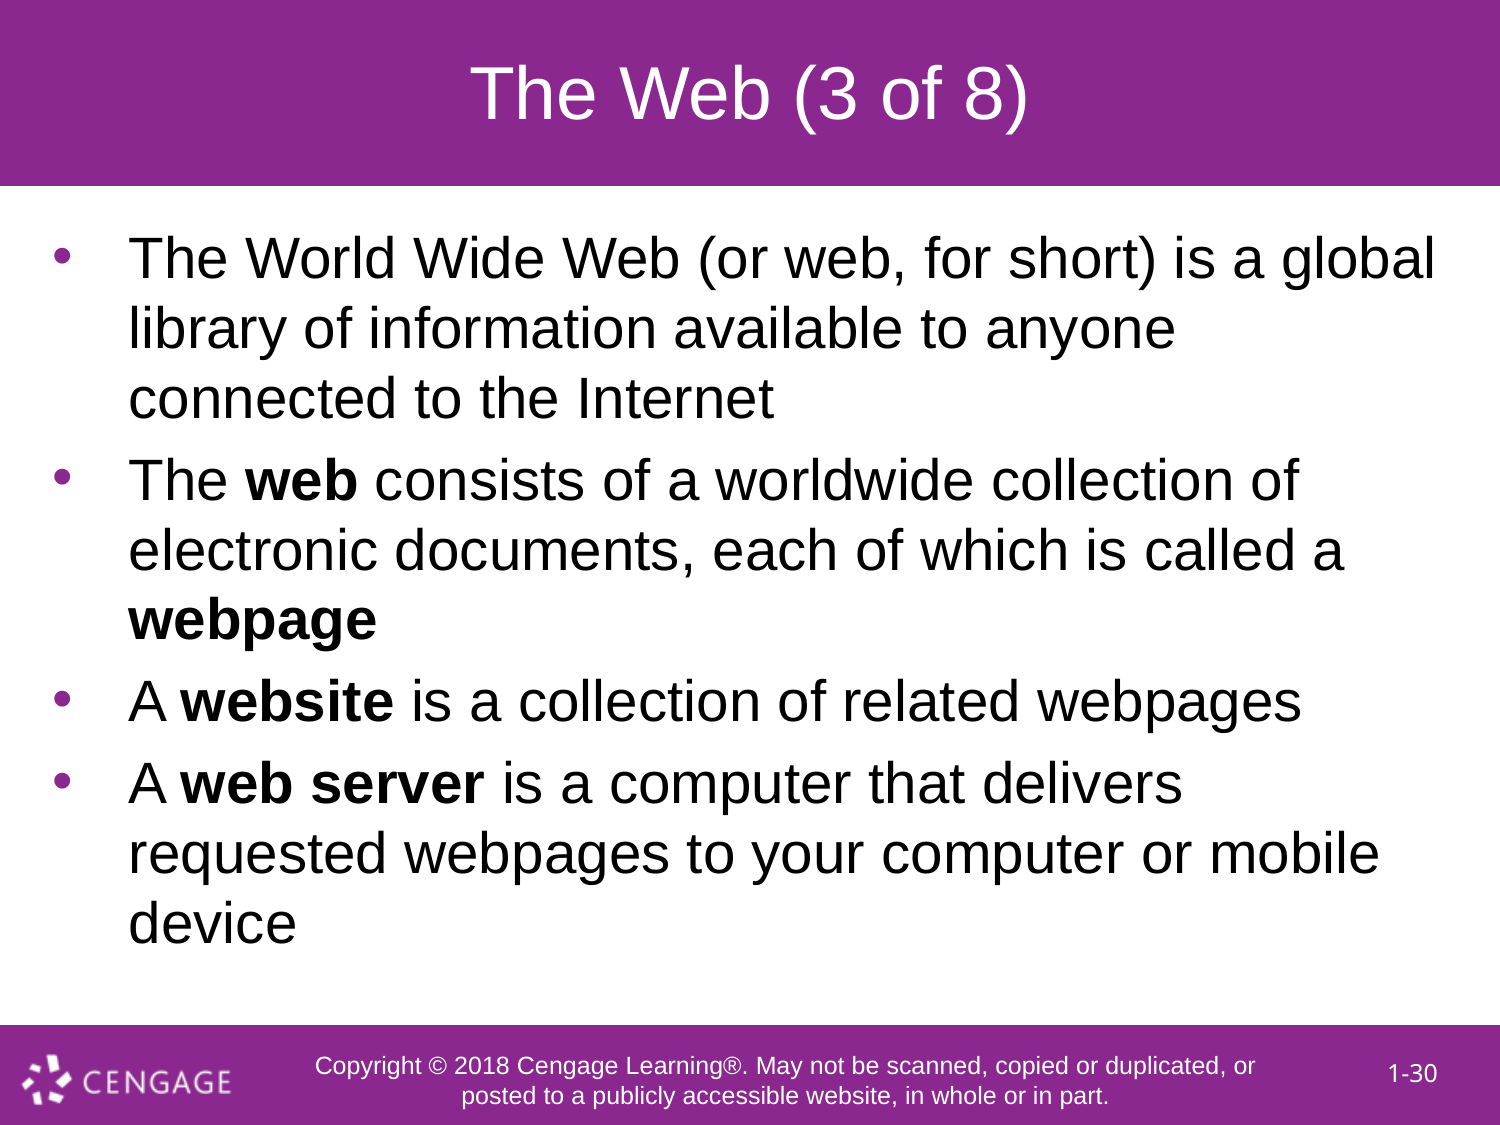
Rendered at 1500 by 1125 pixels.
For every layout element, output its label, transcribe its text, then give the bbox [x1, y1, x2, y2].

list The World Wide Web (or web, for short) is a global library of information available to anyone connected to the Internet The web consists of a worldwide collection of electronic documents, each of which is called a webpage A website is a collection of related webpages A web server is a computer that delivers requested webpages to your computer or mobile device [37, 212, 1475, 1005]
picture [12, 1045, 236, 1113]
title The Web (3 of 8) [7, 4, 1493, 175]
